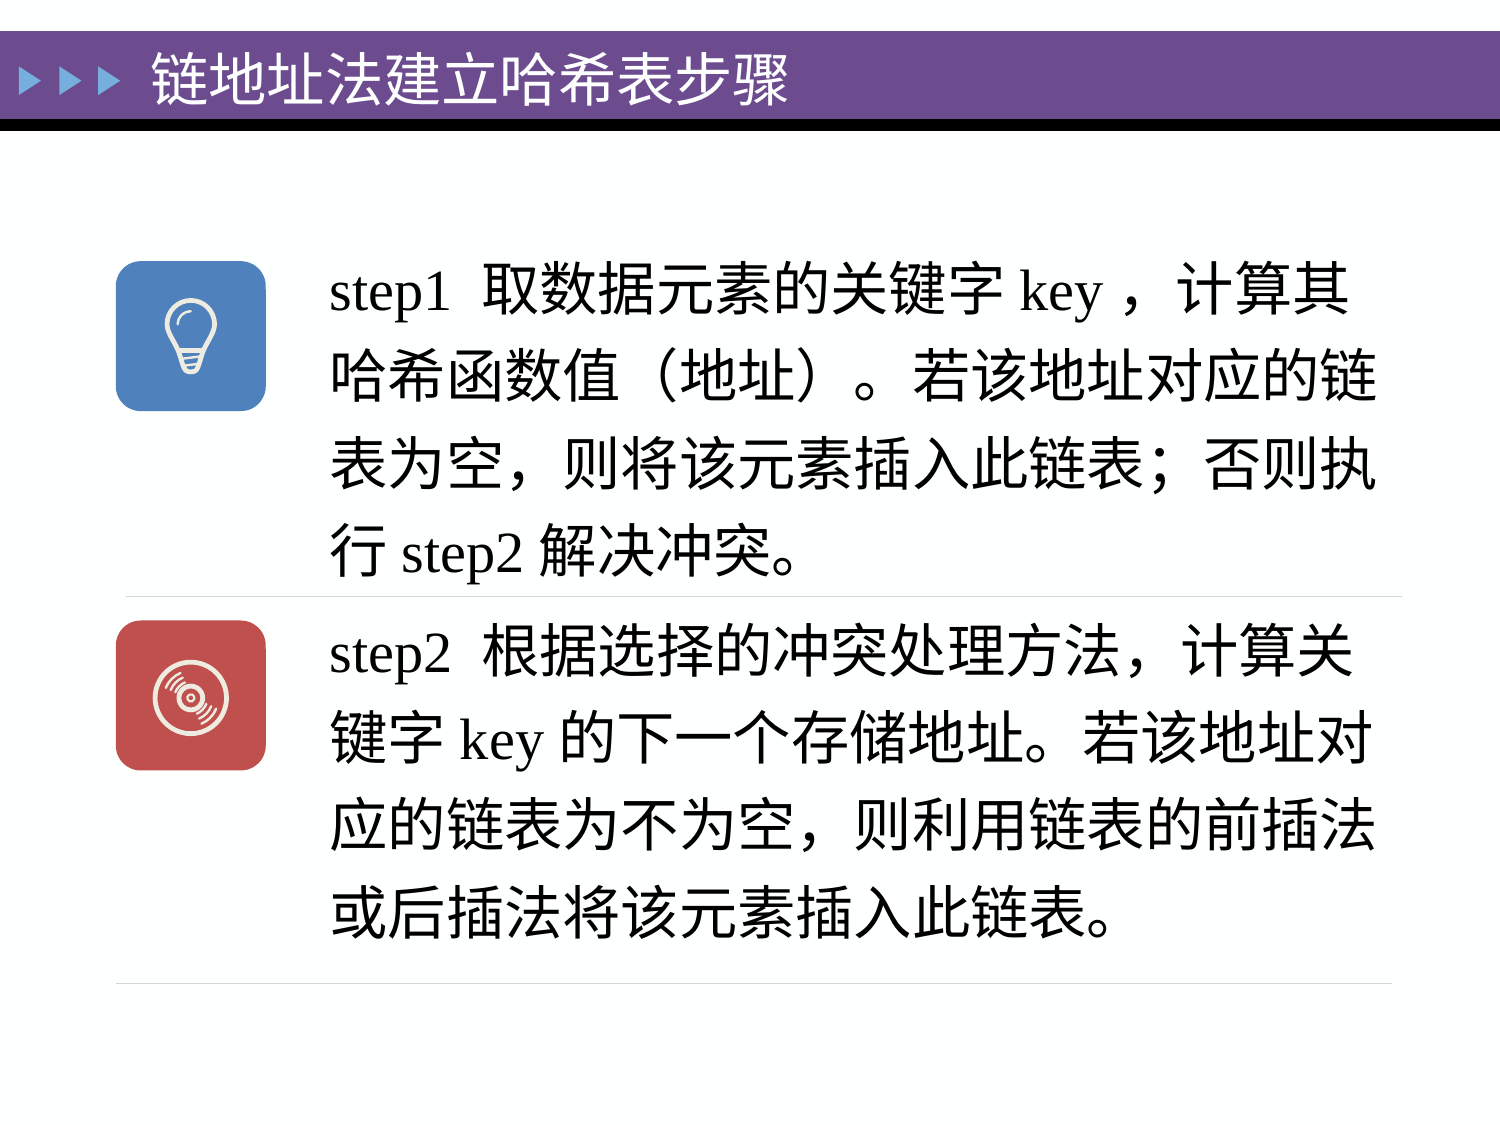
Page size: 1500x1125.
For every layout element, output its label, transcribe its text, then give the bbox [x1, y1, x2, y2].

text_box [115, 620, 267, 771]
text_box 链地址法建立哈希表步骤 [135, 36, 1057, 121]
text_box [115, 260, 267, 412]
text_box step1 取数据元素的关键字key，计算其哈希函数值（地址）。若该地址对应的链表为空，则将该元素插入此链表；否则执行step2解决冲突。 step2 根据选择的冲突处理方法，计算关键字key的下一个存储地址。若该地址对应的链表为不为空，则利用链表的前插法或后插法将该元素插入此链表。 [314, 227, 1416, 1031]
